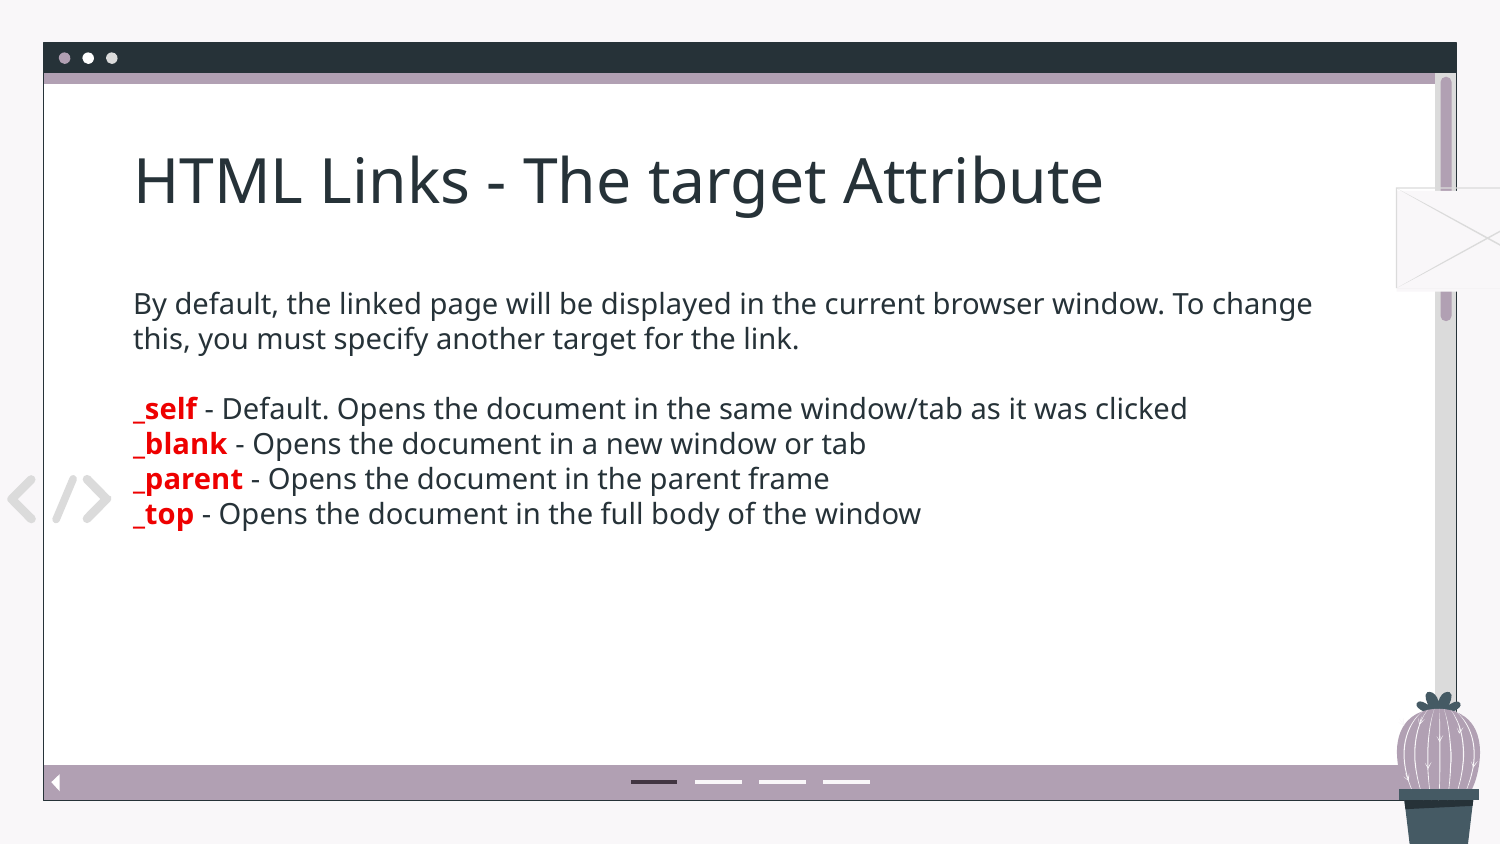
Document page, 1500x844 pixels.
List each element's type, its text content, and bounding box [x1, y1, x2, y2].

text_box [630, 779, 871, 785]
title HTML Links - The target Attribute By default, the linked page will be displayed in the current browser window. To change this, you must specify another target for the link. _self - Default. Opens the document in the same window/tab as it was clicked _blank - Opens the document in a new window or tab _parent - Opens the document in the parent frame _top - Opens the document in the full body of the window [118, 90, 1382, 785]
